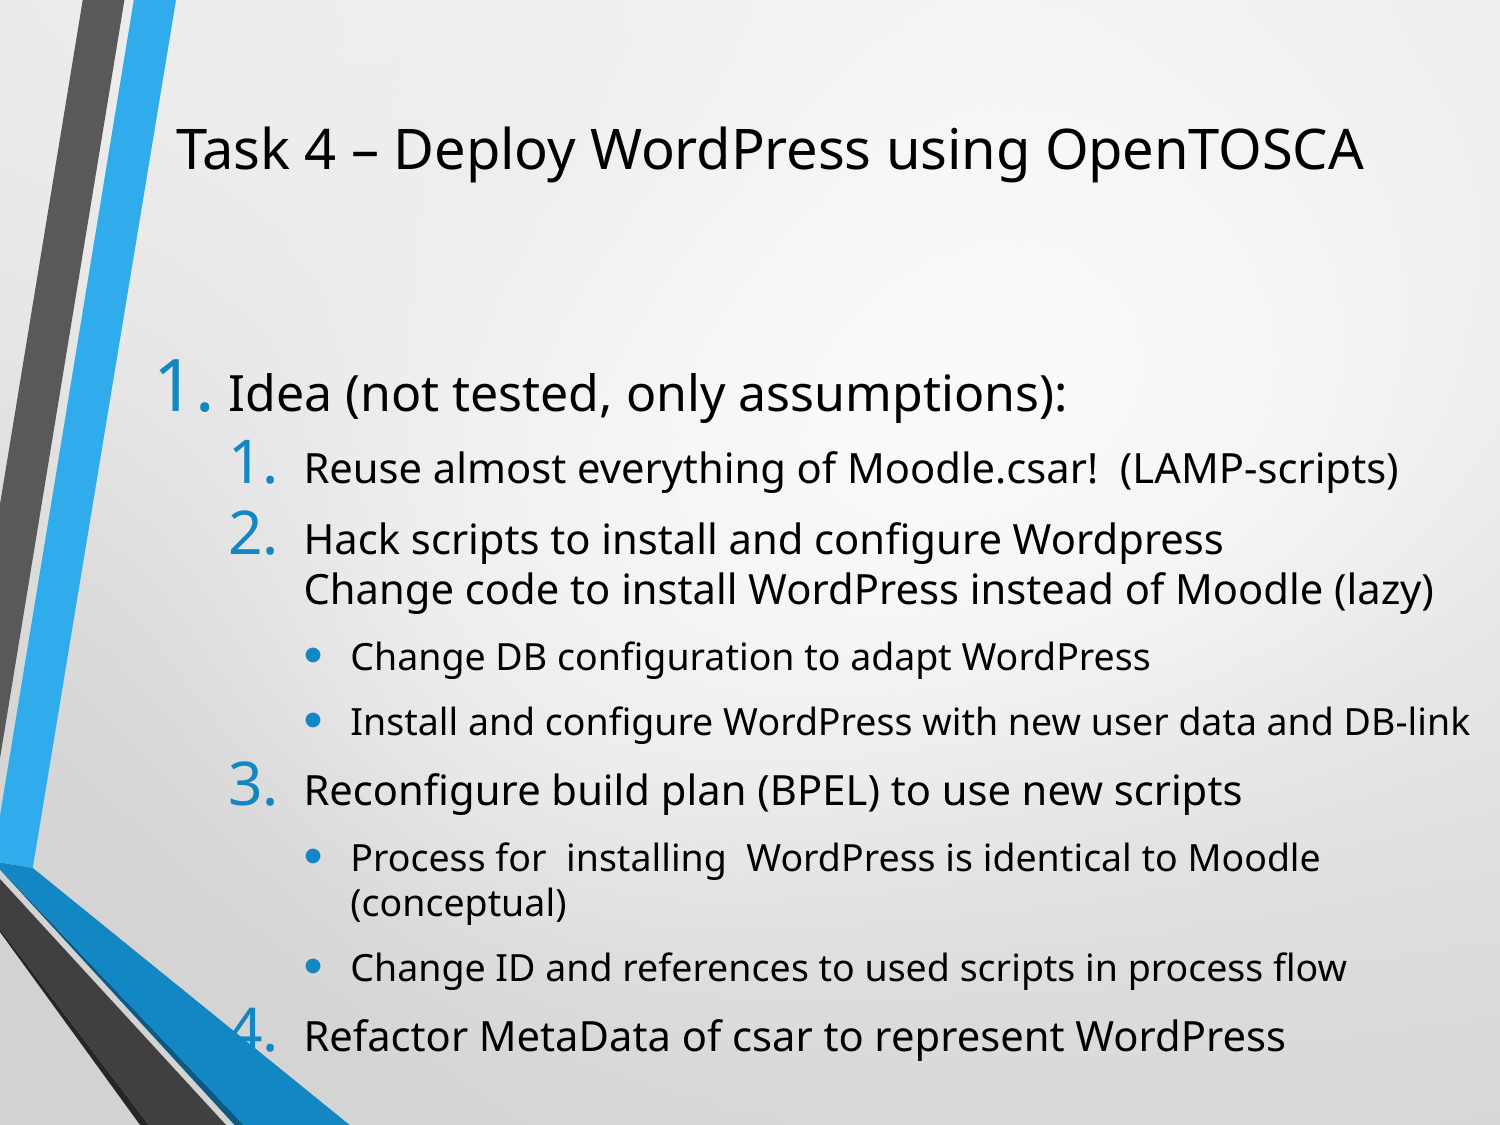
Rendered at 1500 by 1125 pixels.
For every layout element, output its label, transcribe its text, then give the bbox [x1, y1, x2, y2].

list Idea (not tested, only assumptions): Reuse almost everything of Moodle.csar! (LAMP-scripts) Hack scripts to install and configure Wordpress Change code to install WordPress instead of Moodle (lazy) Change DB configuration to adapt WordPress Install and configure WordPress with new user data and DB-link Reconfigure build plan (BPEL) to use new scripts Process for installing WordPress is identical to Moodle (conceptual) Change ID and references to used scripts in process flow Refactor MetaData of csar to represent WordPress [138, 353, 1500, 901]
title Task 4 – Deploy WordPress using OpenTOSCA [161, 75, 1425, 220]
